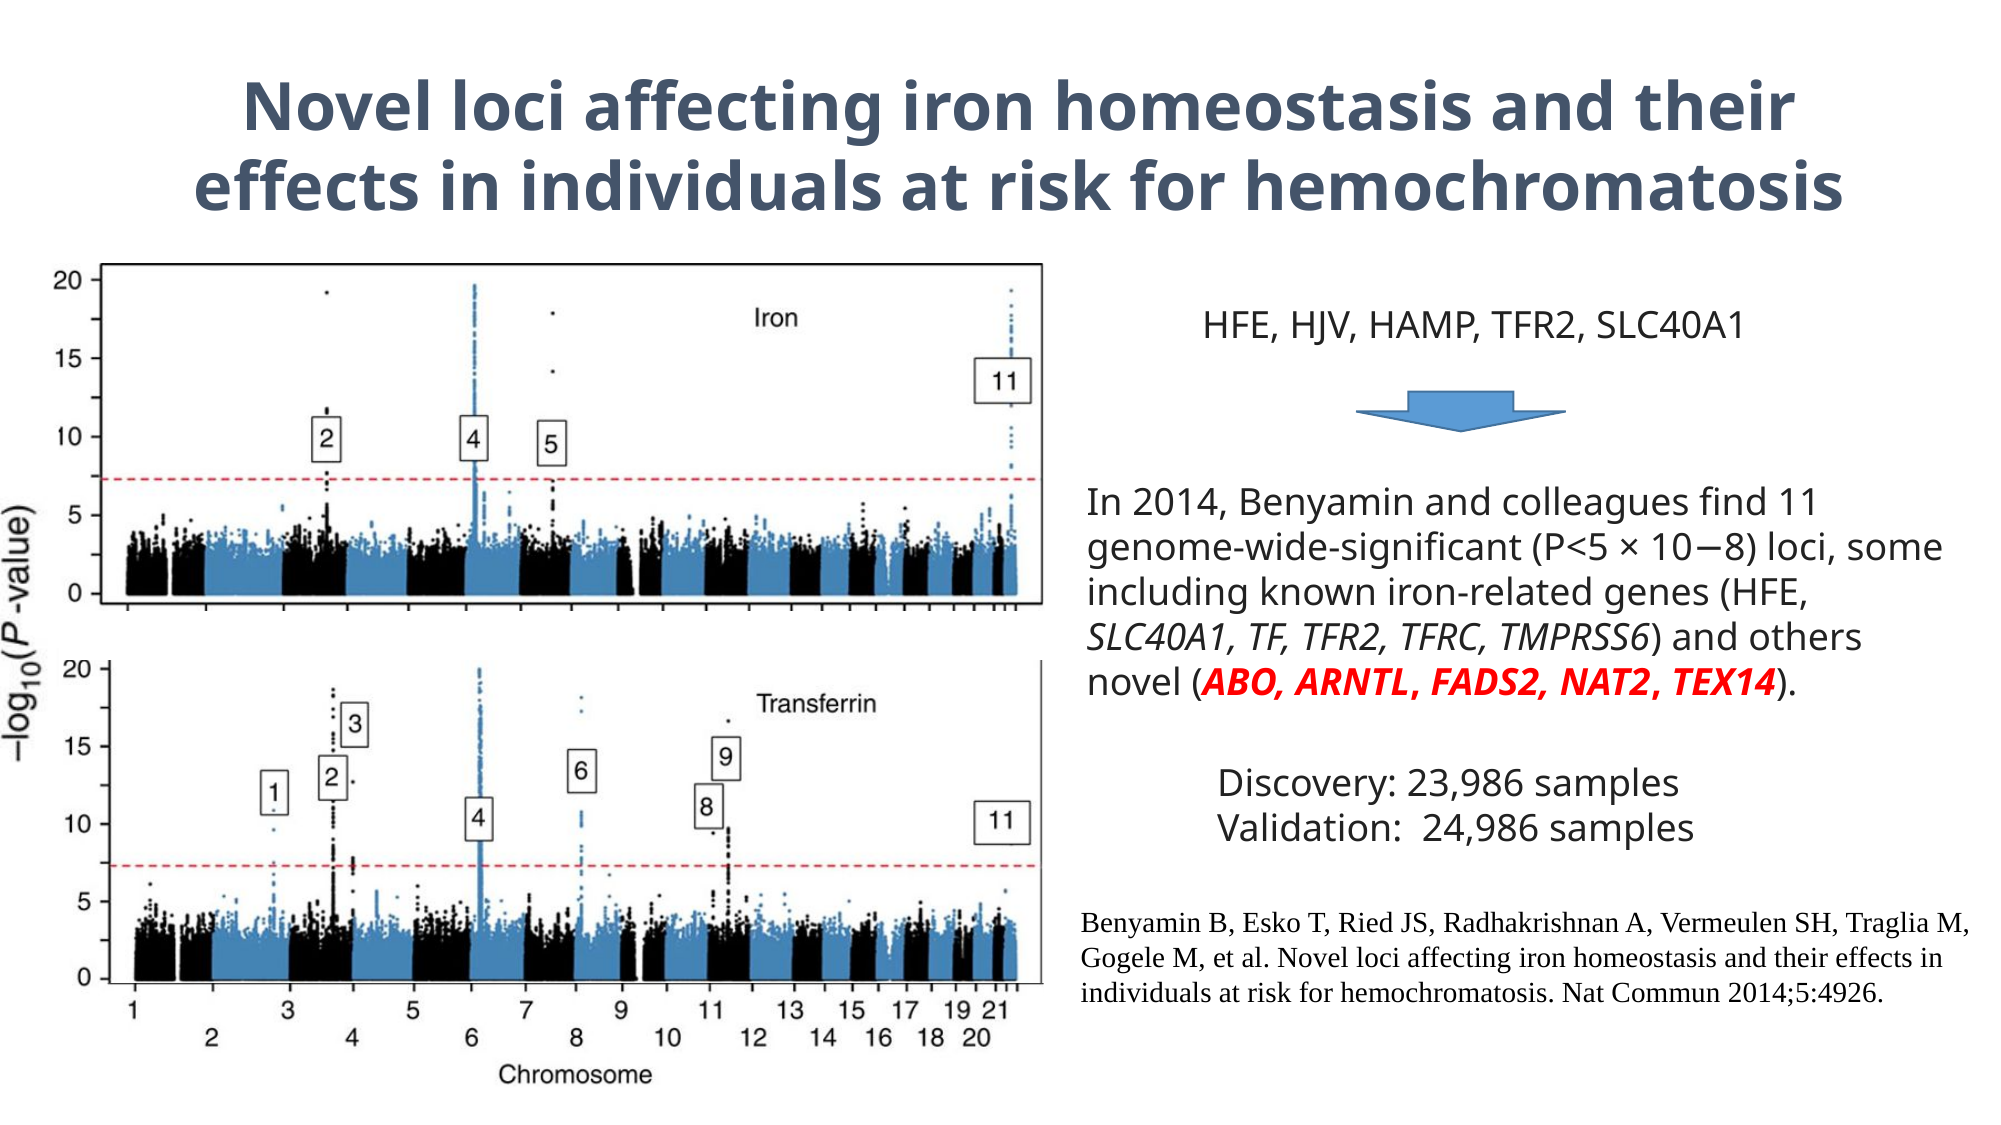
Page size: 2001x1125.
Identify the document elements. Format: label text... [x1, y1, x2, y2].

text_box Novel loci affecting iron homeostasis and their effects in individuals at risk for hemochromatosis [113, 56, 1927, 231]
text_box [1355, 390, 1566, 433]
picture [0, 263, 1045, 1089]
text_box Benyamin B, Esko T, Ried JS, Radhakrishnan A, Vermeulen SH, Traglia M, Gogele M, et al. Novel loci affecting iron homeostasis and their effects in individuals at risk for hemochromatosis. Nat Commun 2014;5:4926. [1065, 896, 2000, 1016]
text_box Discovery: 23,986 samples Validation: 24,986 samples [1202, 751, 1720, 857]
text_box In 2014, Benyamin and colleagues find 11 genome-wide-significant (P<5 × 10−8) loci, some including known iron-related genes (HFE, SLC40A1, TF, TFR2, TFRC, TMPRSS6) and others novel (ABO, ARNTL, FADS2, NAT2, TEX14). [1071, 470, 1966, 711]
text_box HFE, HJV, HAMP, TFR2, SLC40A1 [1187, 294, 2000, 354]
